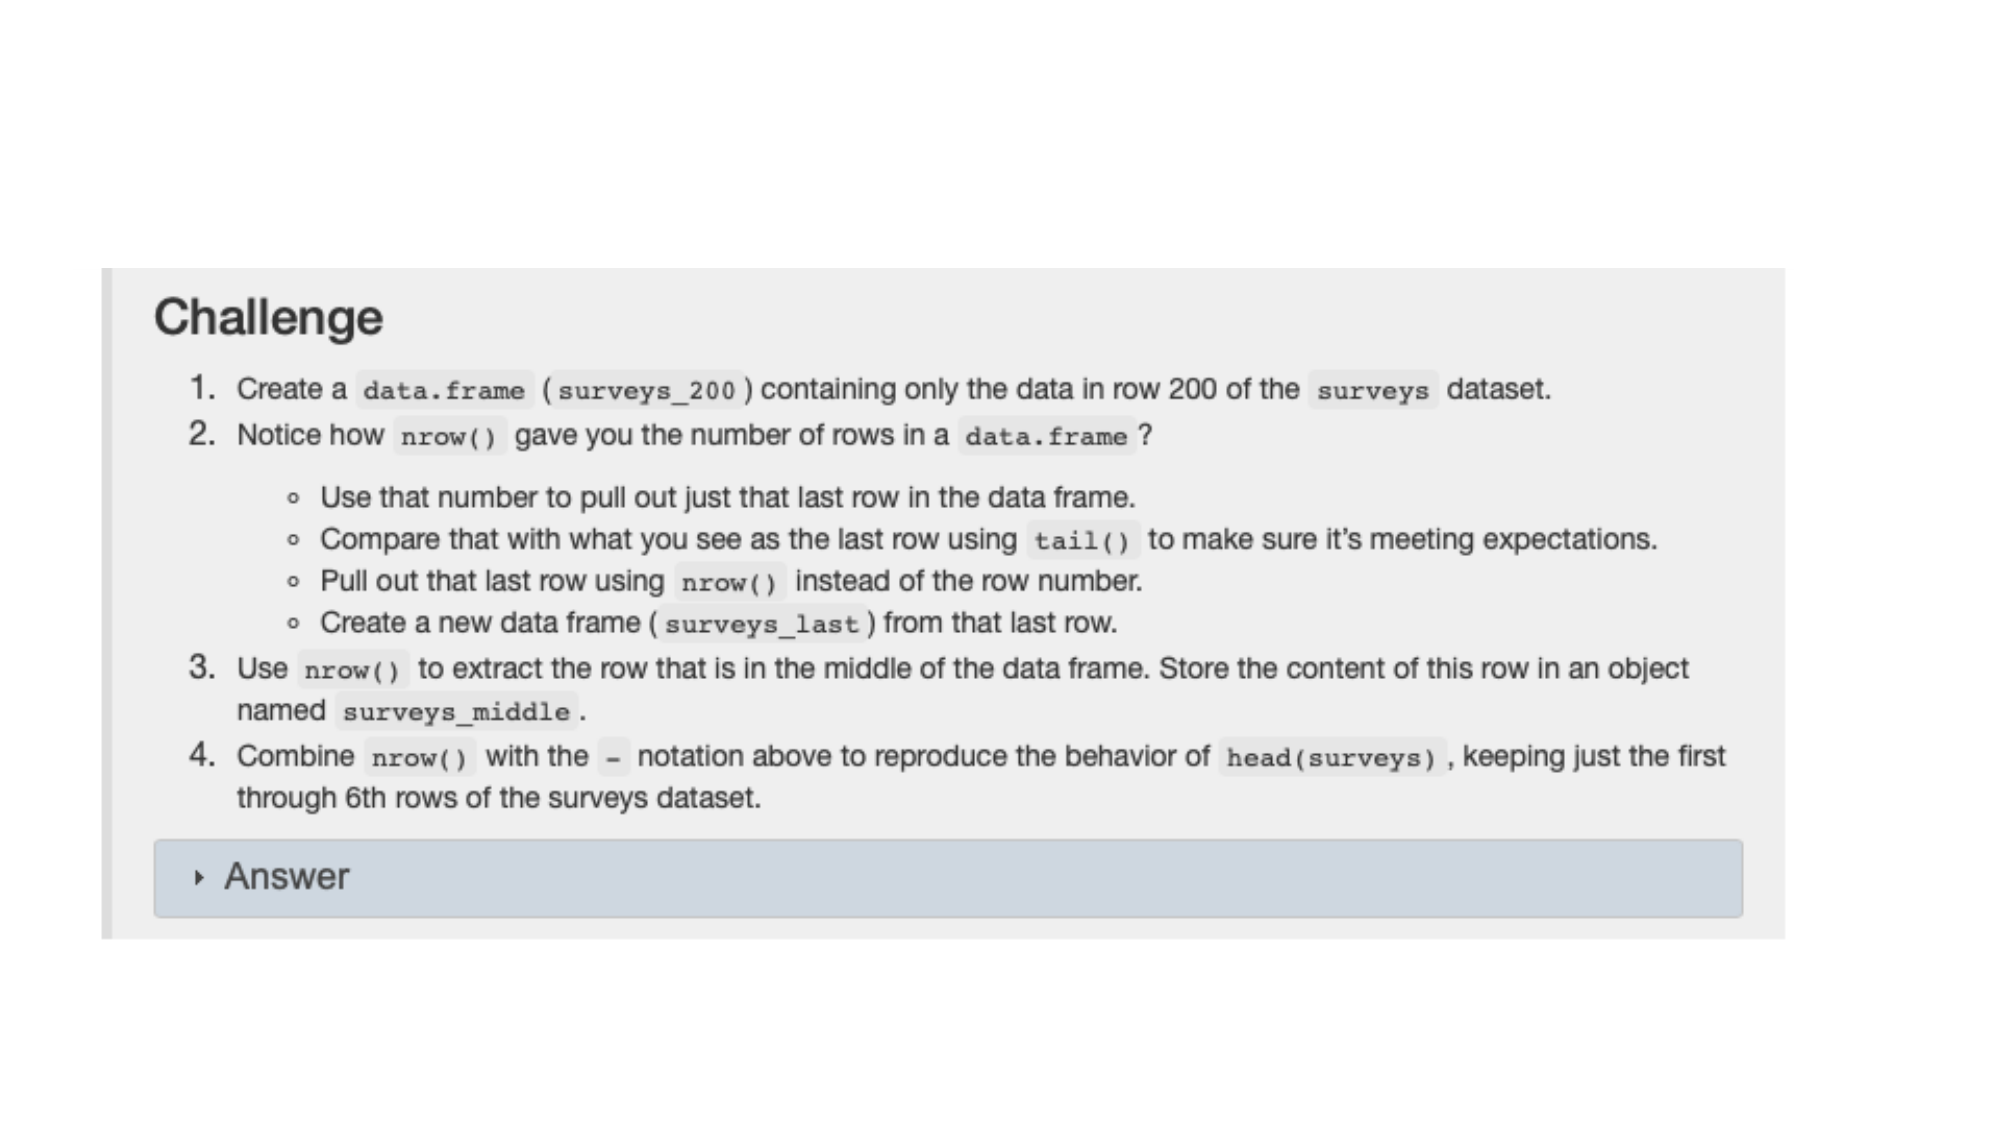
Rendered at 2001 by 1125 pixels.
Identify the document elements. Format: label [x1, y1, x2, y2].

list [73, 268, 1794, 948]
